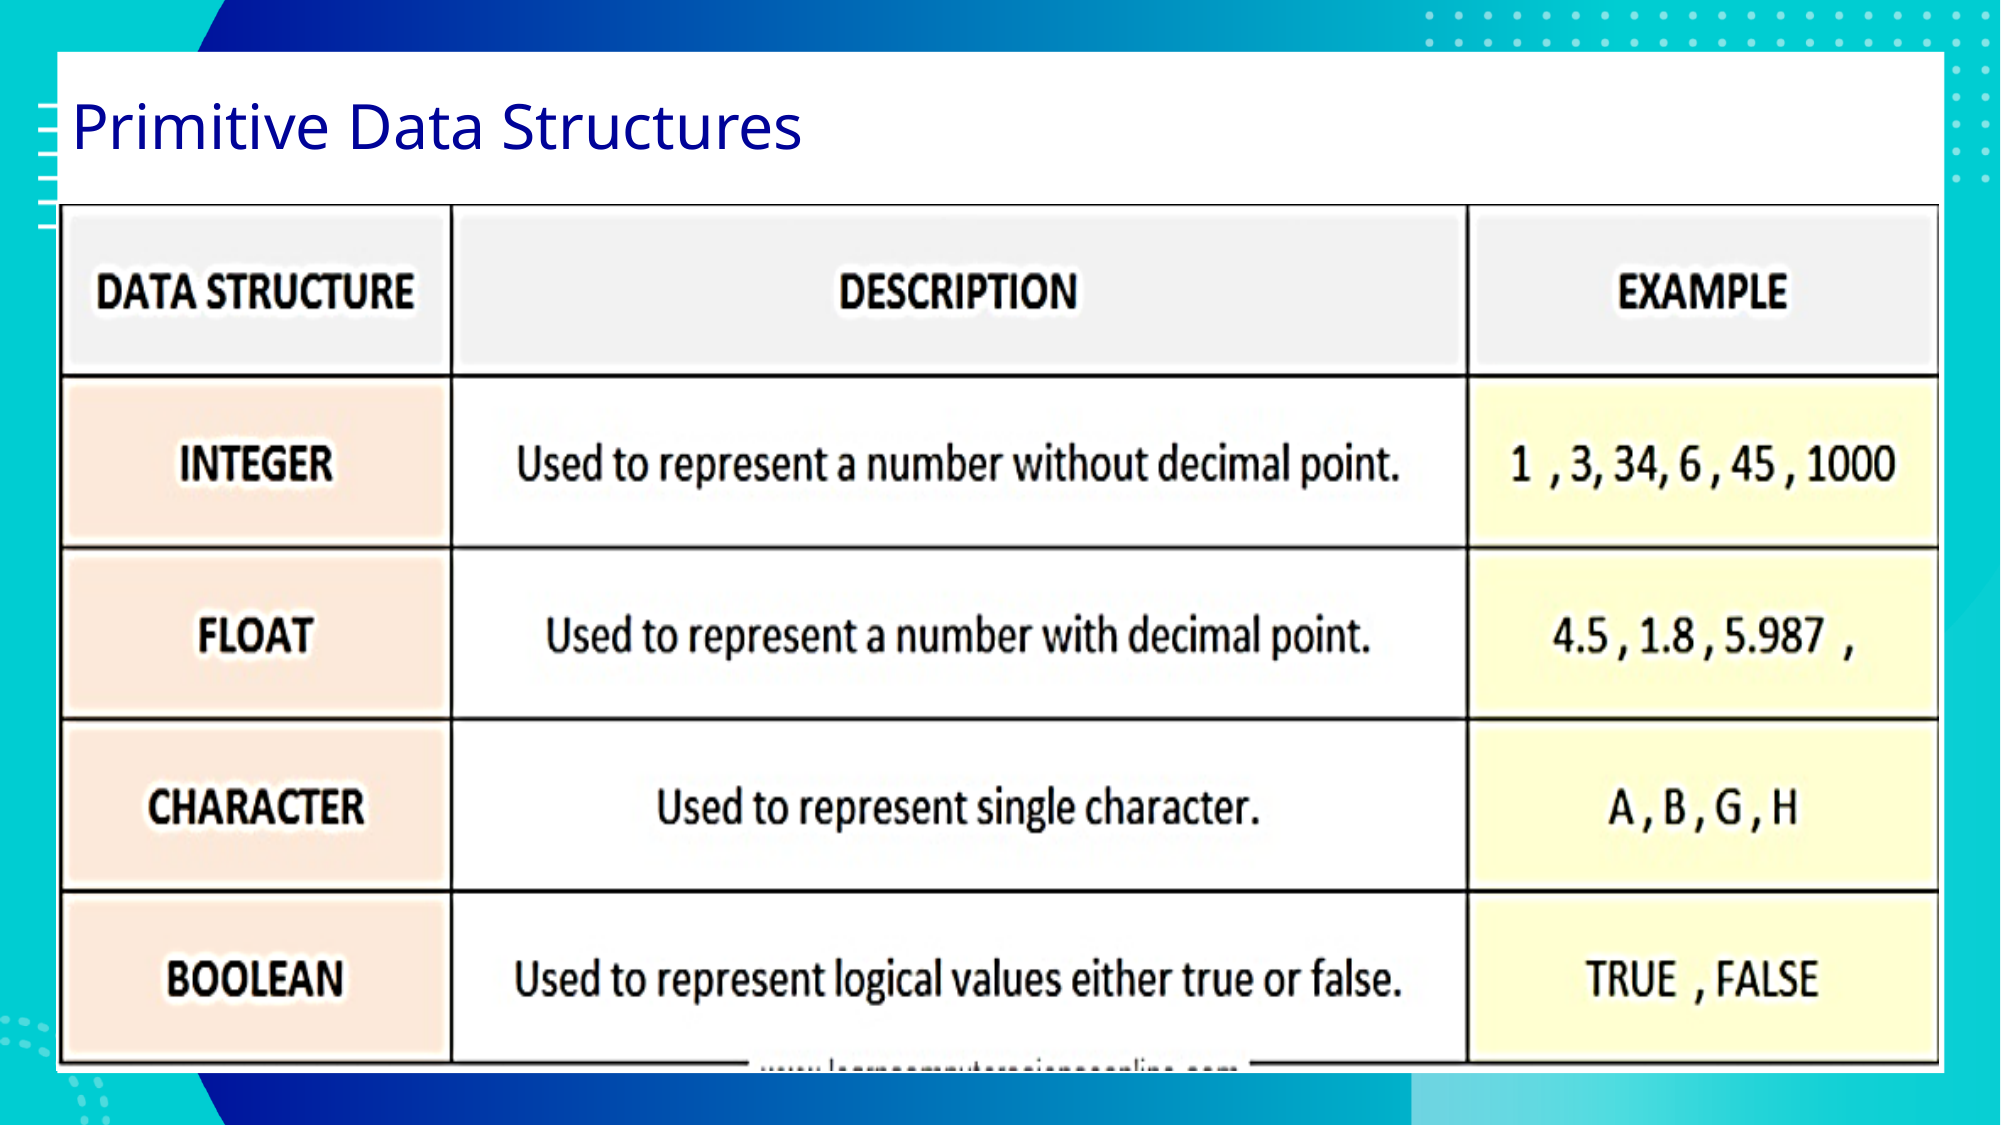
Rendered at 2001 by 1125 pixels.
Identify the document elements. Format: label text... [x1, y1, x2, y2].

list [56, 204, 1939, 1071]
picture [0, 0, 2001, 1125]
title Primitive Data Structures [56, 56, 1939, 202]
